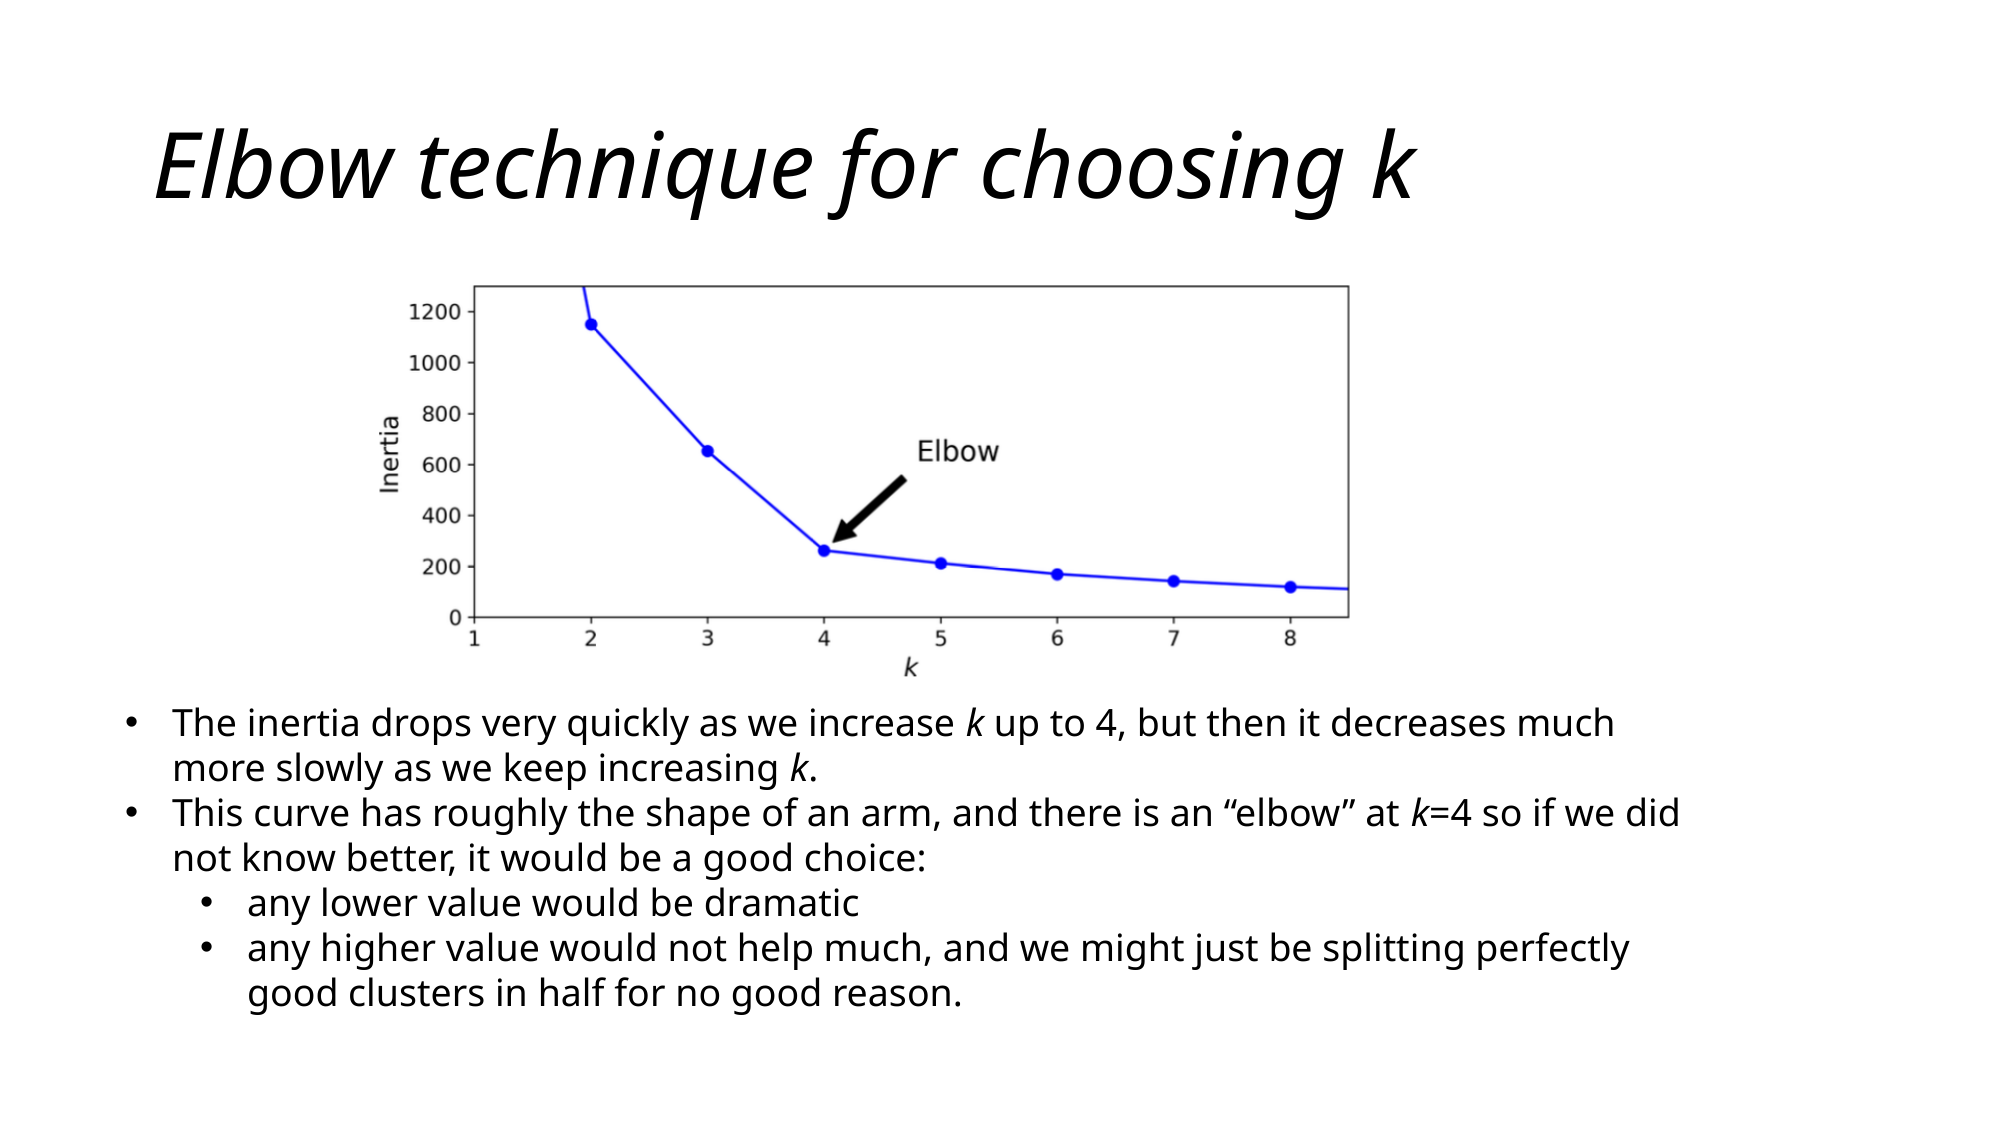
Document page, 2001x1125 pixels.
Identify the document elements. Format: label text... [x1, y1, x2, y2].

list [349, 276, 1386, 693]
title Elbow technique for choosing k [137, 59, 1863, 278]
text_box The inertia drops very quickly as we increase k up to 4, but then it decreases much more slowly as we keep increasing k. This curve has roughly the shape of an arm, and there is an “elbow” at k=4 so if we did not know better, it would be a good choice: any lower value would be dramatic any higher value would not help much, and we might just be splitting perfectly good clusters in half for no good reason. [110, 691, 1725, 1067]
